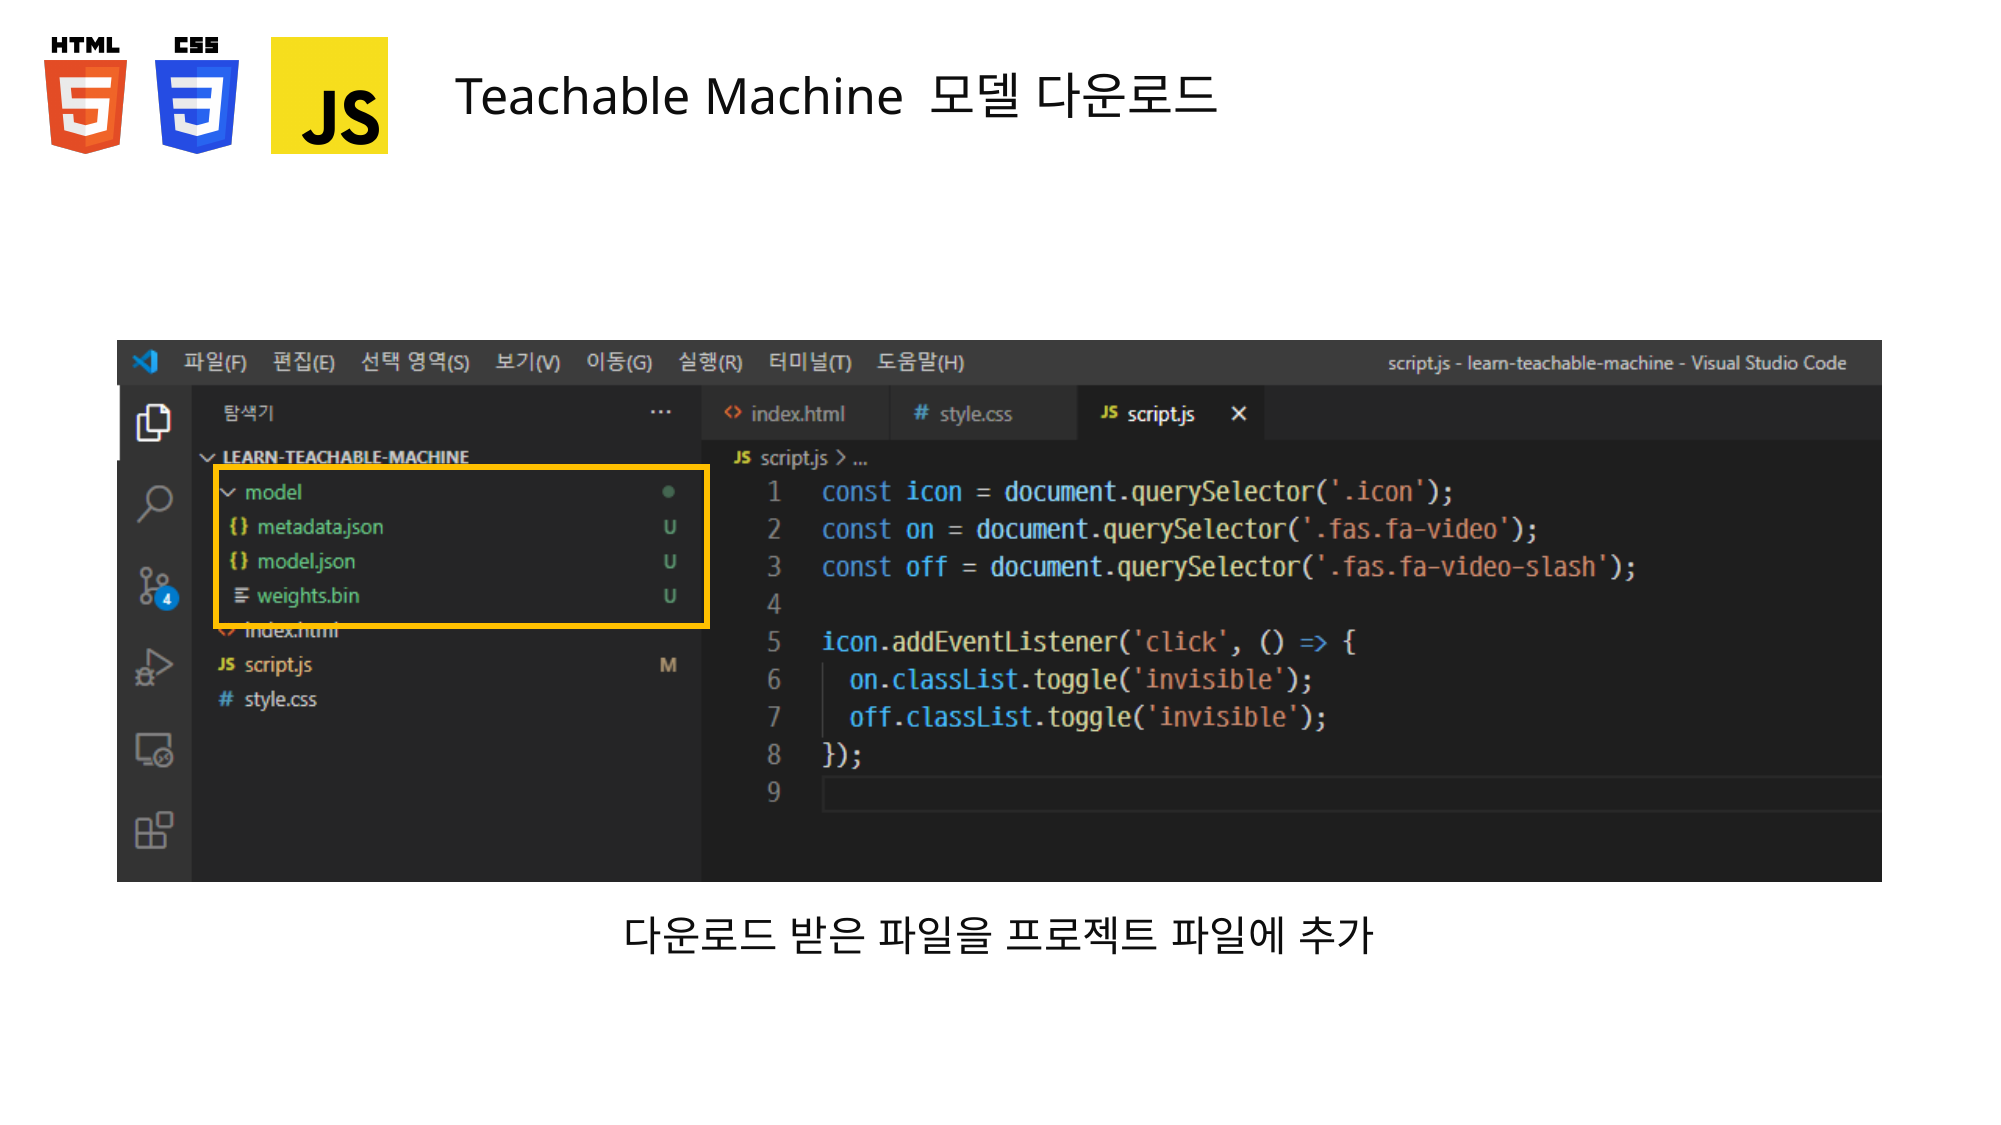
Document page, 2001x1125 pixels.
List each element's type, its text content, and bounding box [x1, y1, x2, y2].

picture [155, 37, 239, 154]
picture [117, 340, 1883, 882]
picture [27, 37, 144, 154]
text_box 다운로드 받은 파일을 프로젝트 파일에 추가 [609, 902, 1391, 968]
text_box Teachable Machine 모델 다운로드 [441, 57, 1235, 133]
picture [271, 37, 388, 154]
